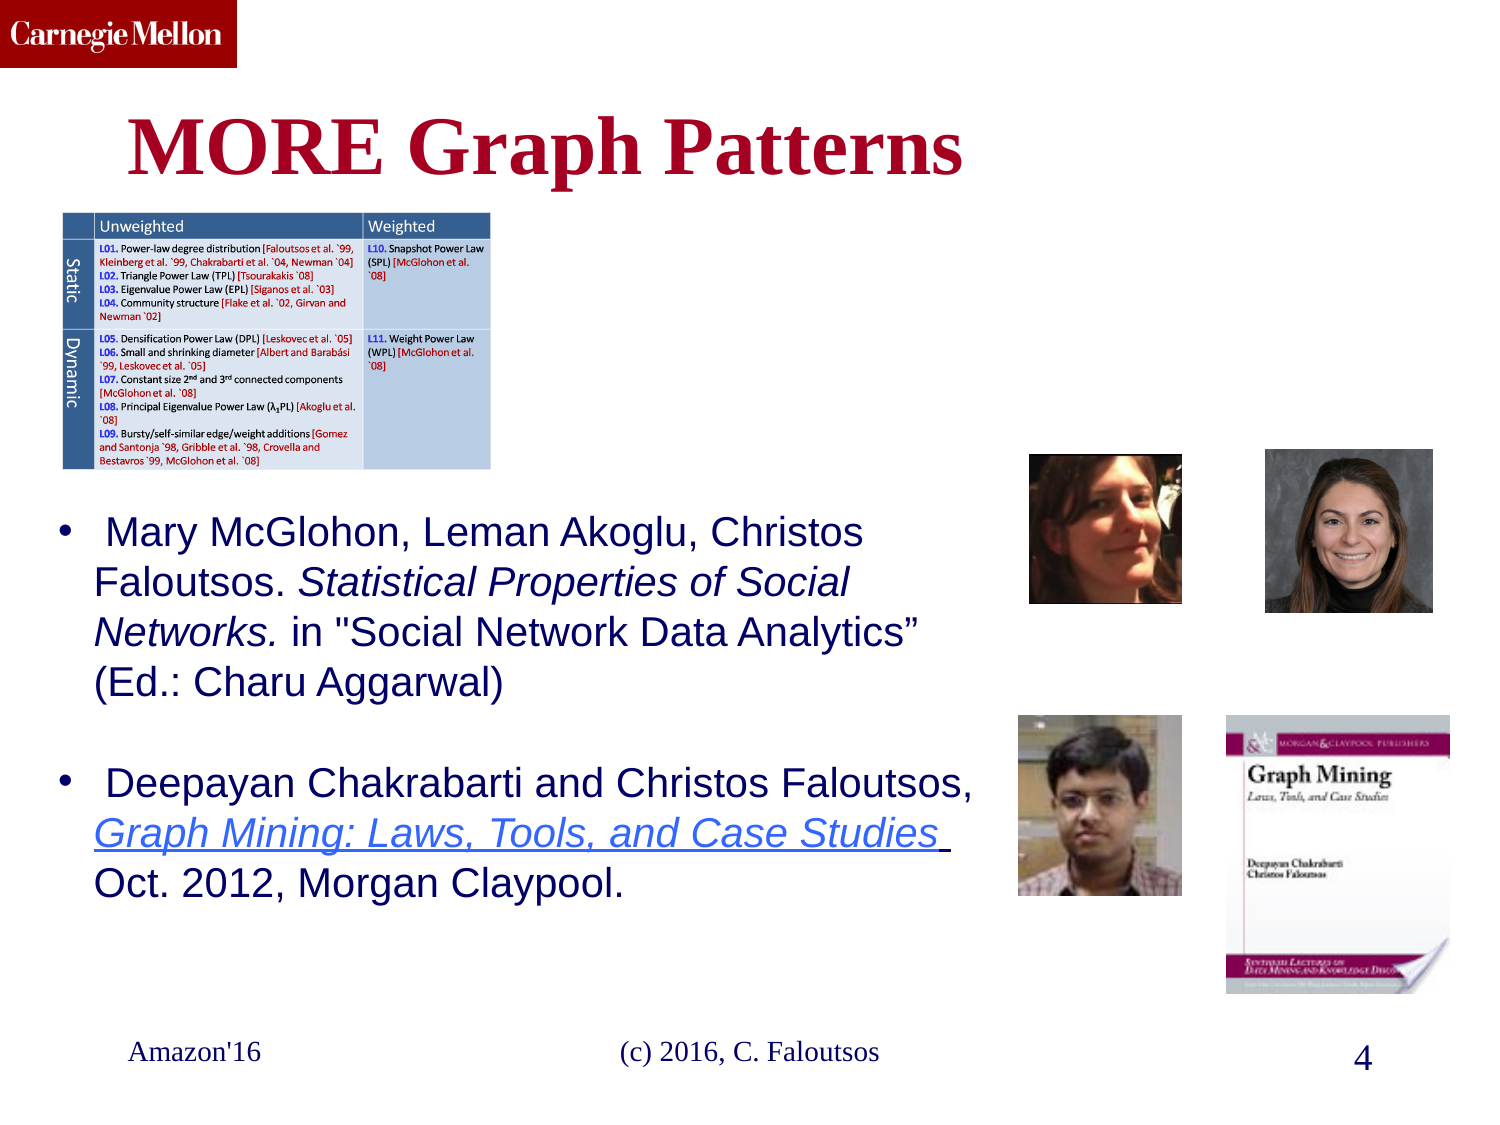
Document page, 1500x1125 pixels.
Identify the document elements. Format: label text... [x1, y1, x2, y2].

picture [59, 209, 495, 473]
slide_number Amazon'16 [112, 1024, 426, 1101]
picture [0, 0, 237, 68]
footer (c) 2016, C. Faloutsos [512, 1024, 988, 1101]
picture [1264, 383, 1433, 613]
text_box Mary McGlohon, Leman Akoglu, Christos Faloutsos. Statistical Properties of Social Networks. in "Social Network Data Analytics” (Ed.: Charu Aggarwal) Deepayan Chakrabarti and Christos Faloutsos, Graph Mining: Laws, Tools, and Case Studies Oct. 2012, Morgan Claypool. [43, 497, 1015, 913]
picture [1028, 454, 1182, 604]
picture [1017, 715, 1182, 897]
title MORE Graph Patterns [112, 85, 1388, 199]
picture [1226, 715, 1451, 994]
slide_number 4 [1074, 1024, 1388, 1101]
